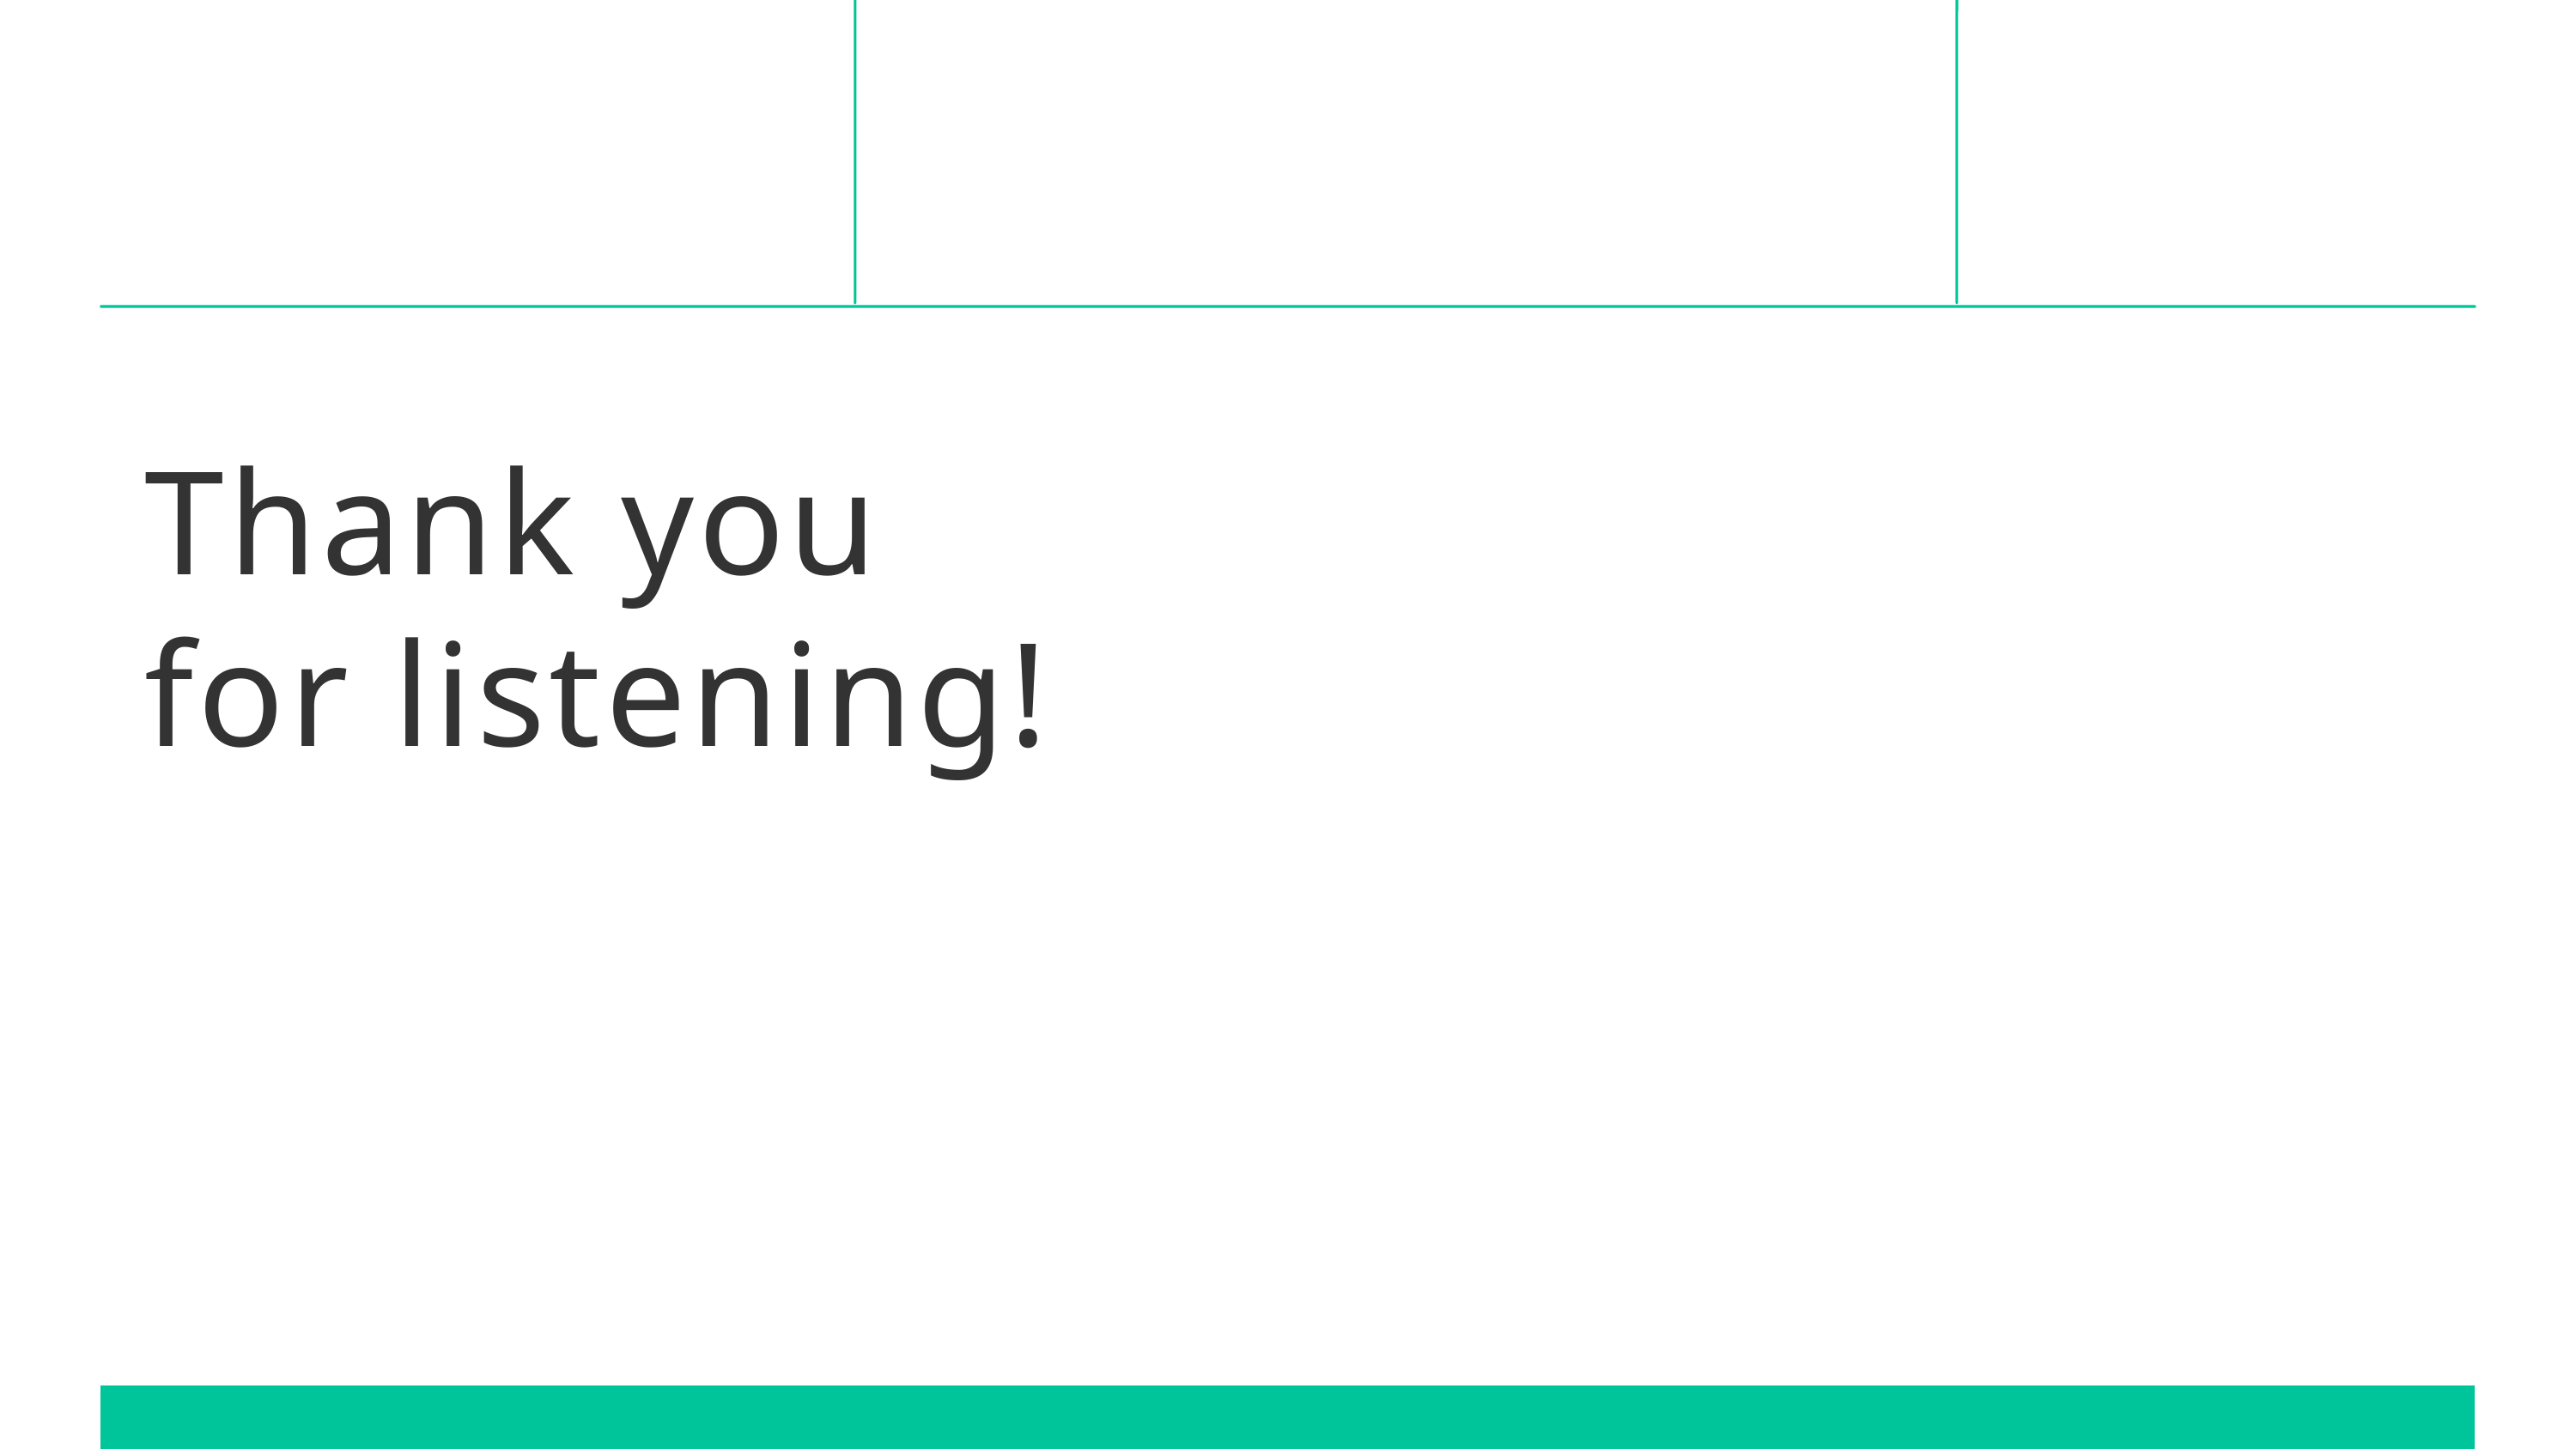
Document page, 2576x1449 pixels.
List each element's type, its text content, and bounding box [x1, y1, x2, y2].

text_box Thank you for listening! [144, 431, 1467, 775]
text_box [100, 1385, 2476, 1449]
